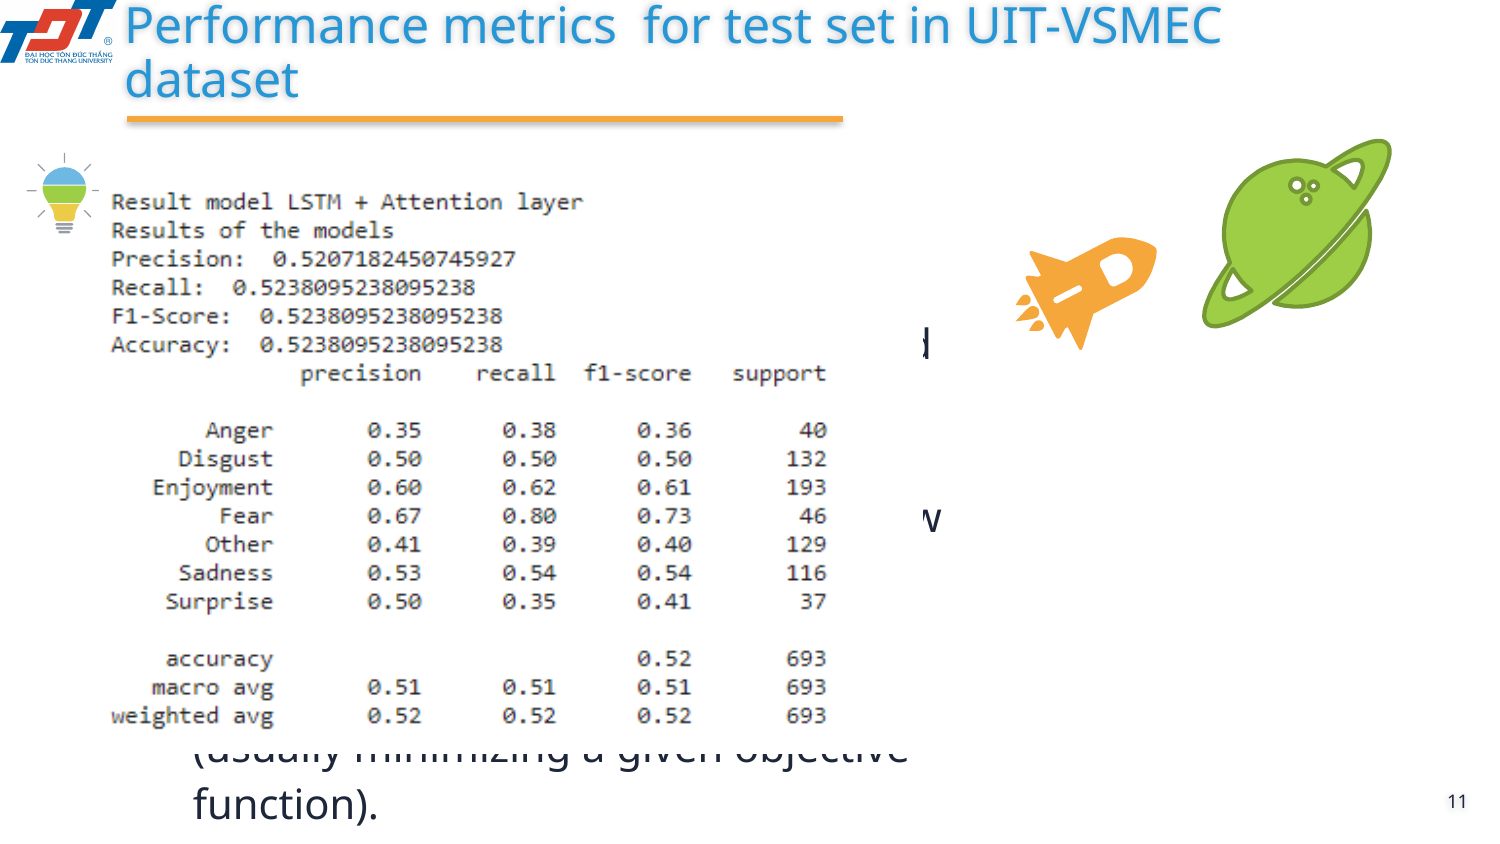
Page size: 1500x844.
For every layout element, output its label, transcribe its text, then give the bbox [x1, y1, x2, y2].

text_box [1204, 140, 1390, 327]
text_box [1021, 224, 1145, 348]
picture [99, 189, 923, 755]
list Basic Grid-based Algorithm Define a set of grid-cells Assign objects to the appropriate grid cell and compute the density of each cell. Eliminate cells, whose density is below a certain threshold t. Form clusters from contiguous (adjacent) groups of dense cells (usually minimizing a given objective function). [127, 184, 944, 682]
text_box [26, 152, 103, 234]
picture [0, 0, 119, 63]
title Performance metrics for test set in UIT-VSMEC dataset [124, 43, 1370, 109]
slide_number 11 [1378, 761, 1469, 814]
